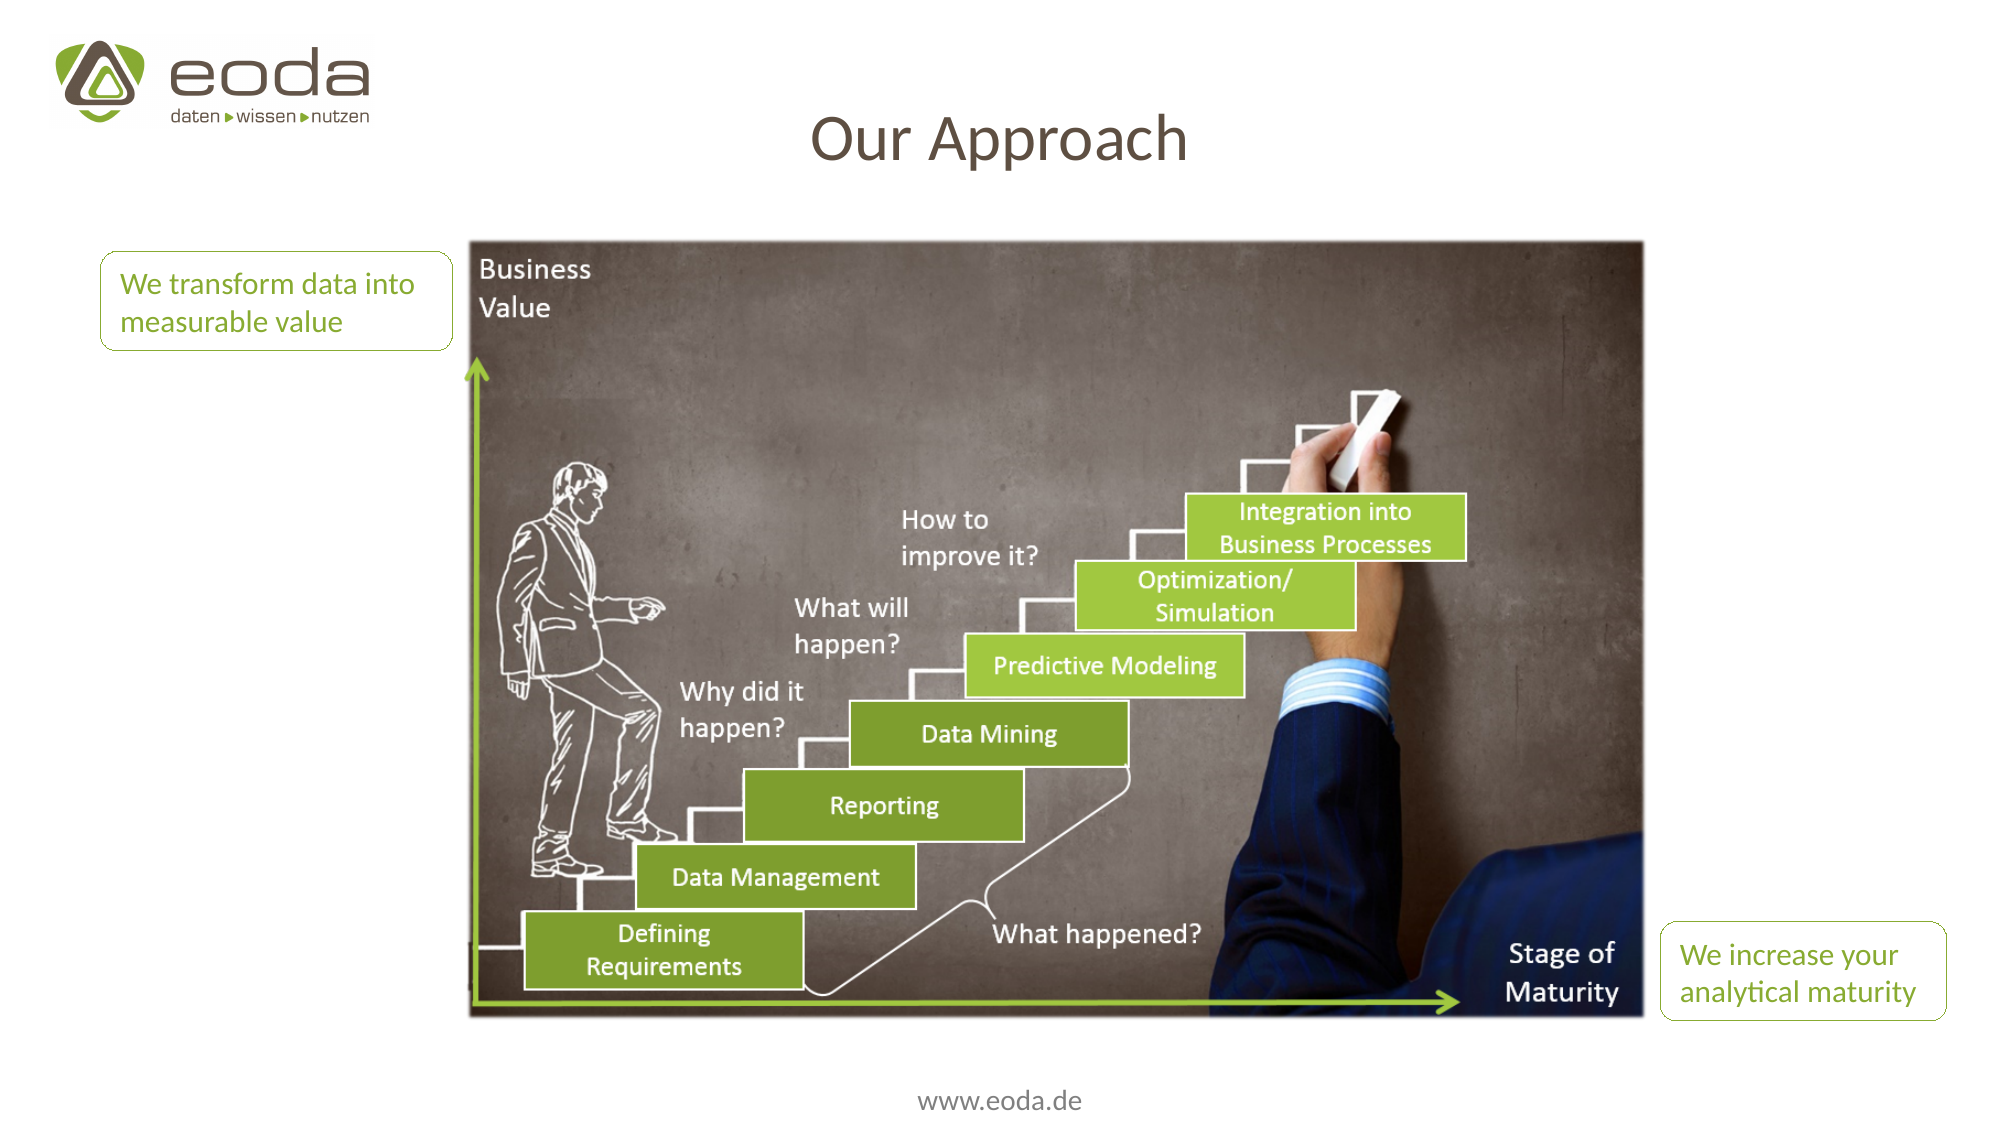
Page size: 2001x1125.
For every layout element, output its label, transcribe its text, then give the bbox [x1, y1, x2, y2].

text_box We transform data into measurable value [100, 251, 452, 351]
picture [452, 237, 1681, 1023]
text_box www.eoda.de [0, 1073, 2000, 1124]
text_box Our Approach [0, 86, 2000, 225]
text_box We increase your analytical maturity [1681, 921, 1947, 1021]
picture [48, 34, 375, 129]
